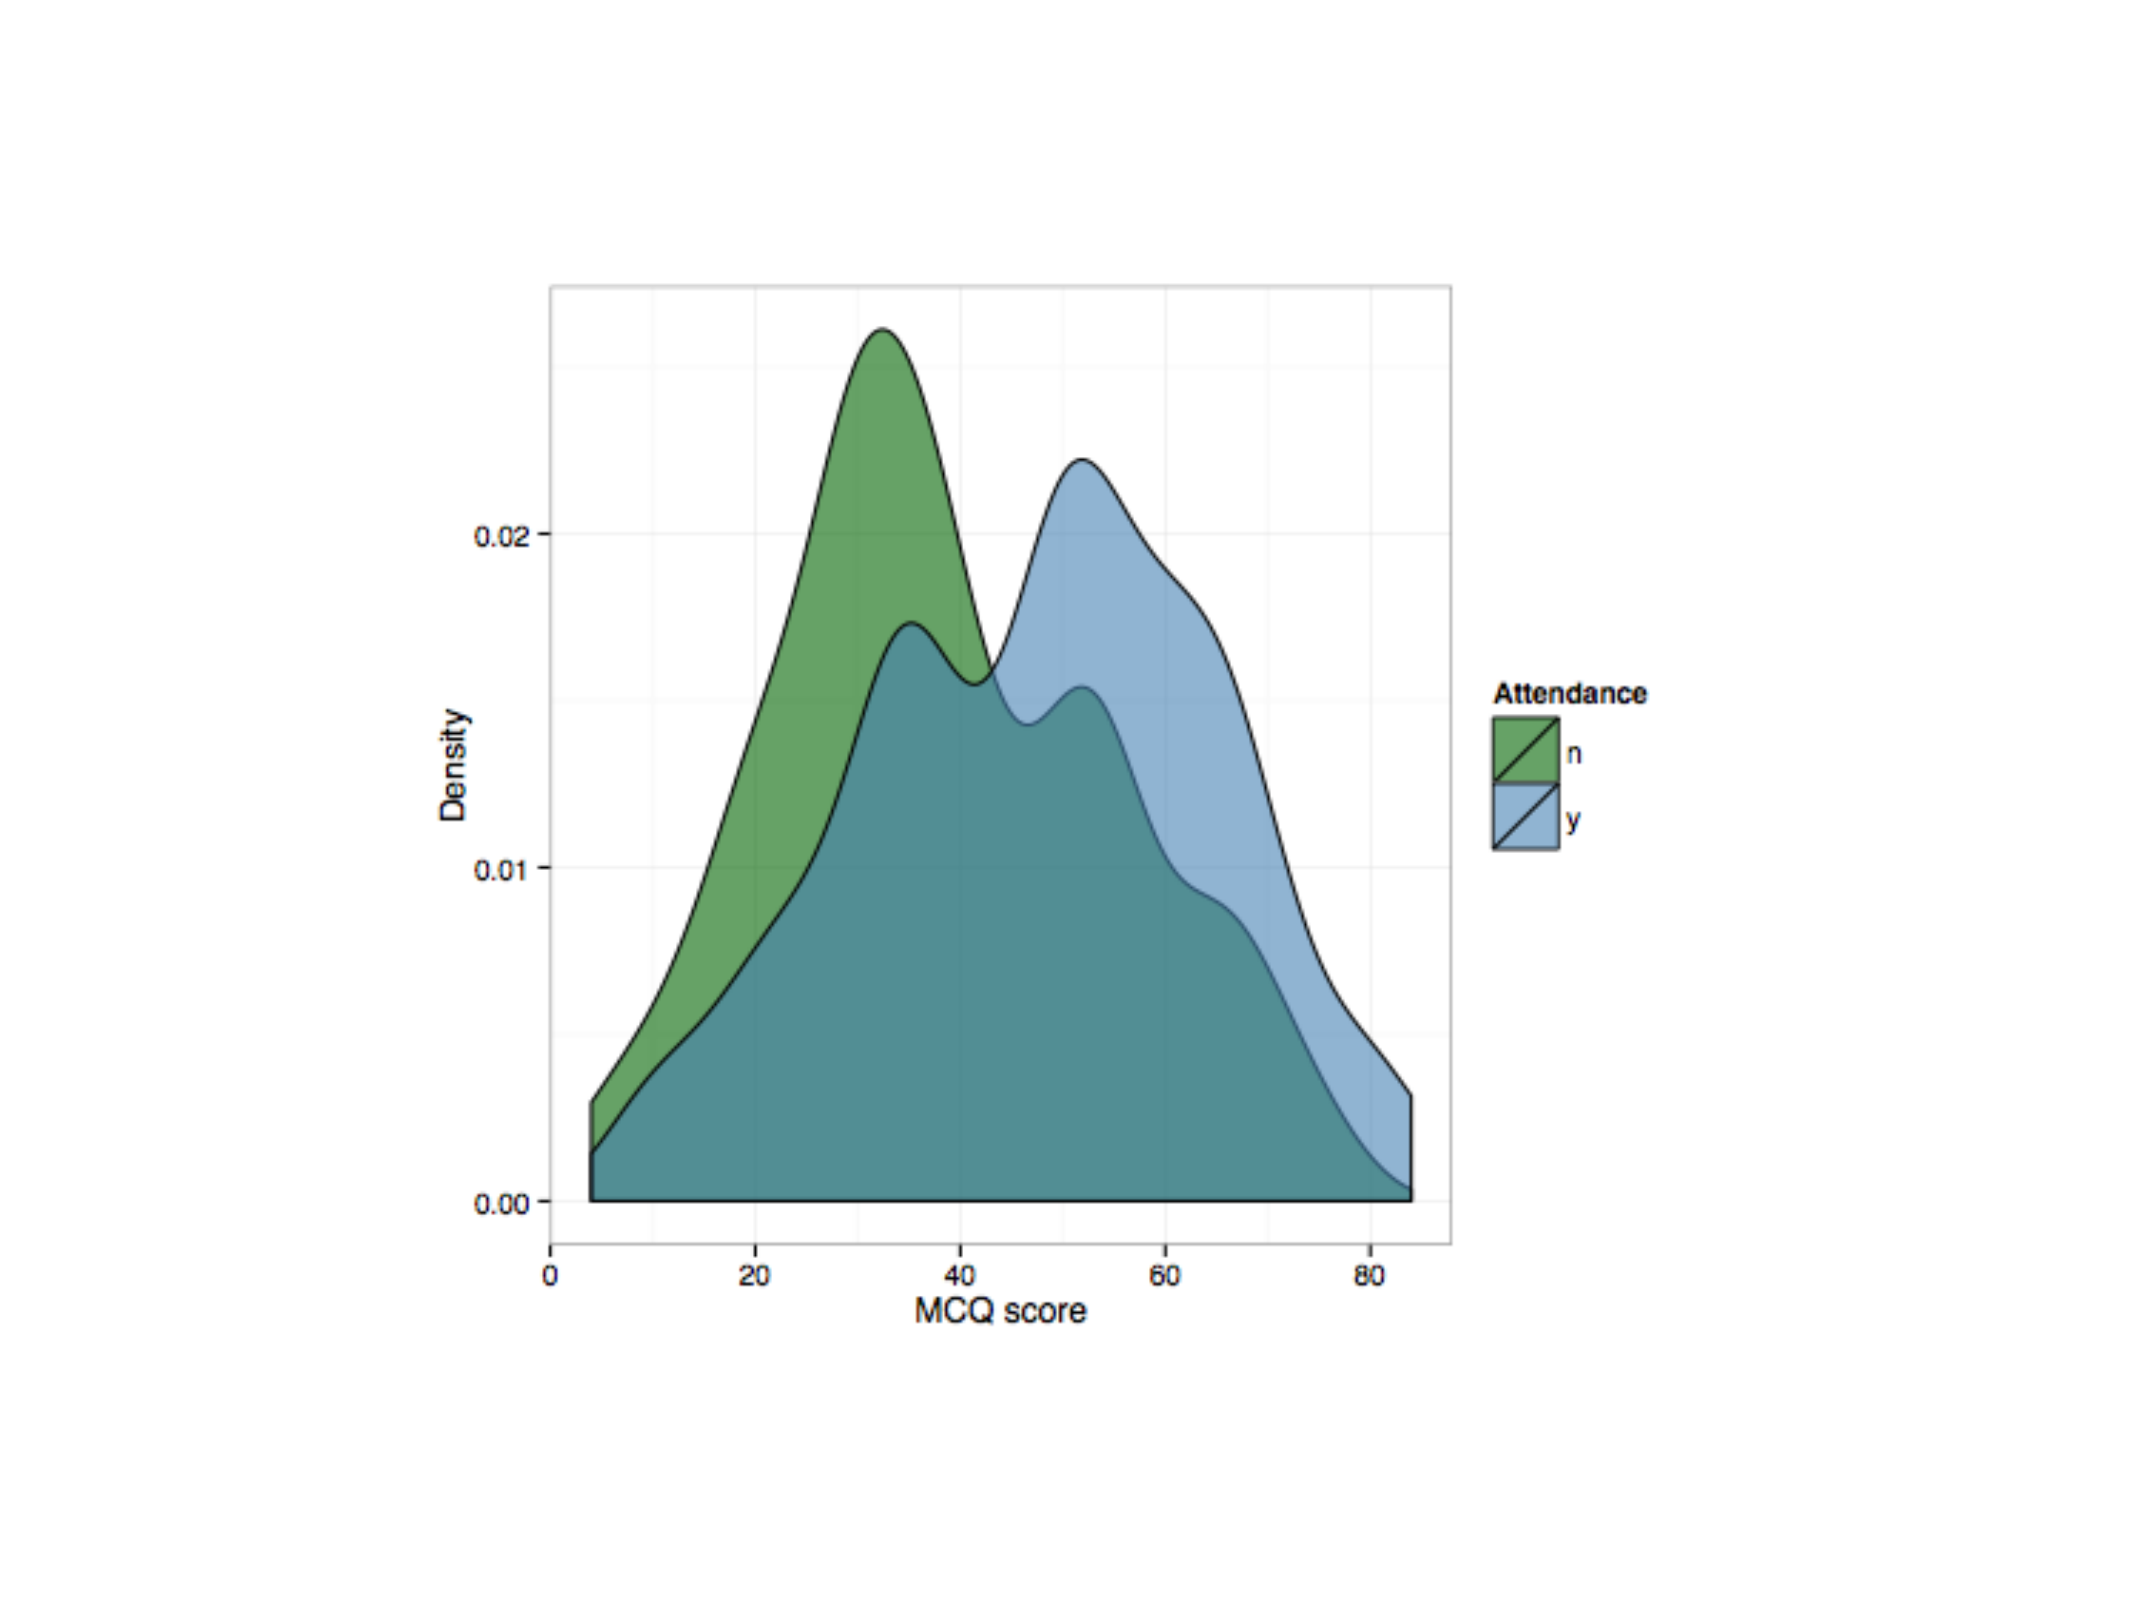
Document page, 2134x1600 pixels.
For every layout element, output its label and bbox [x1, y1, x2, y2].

picture [409, 248, 1724, 1352]
